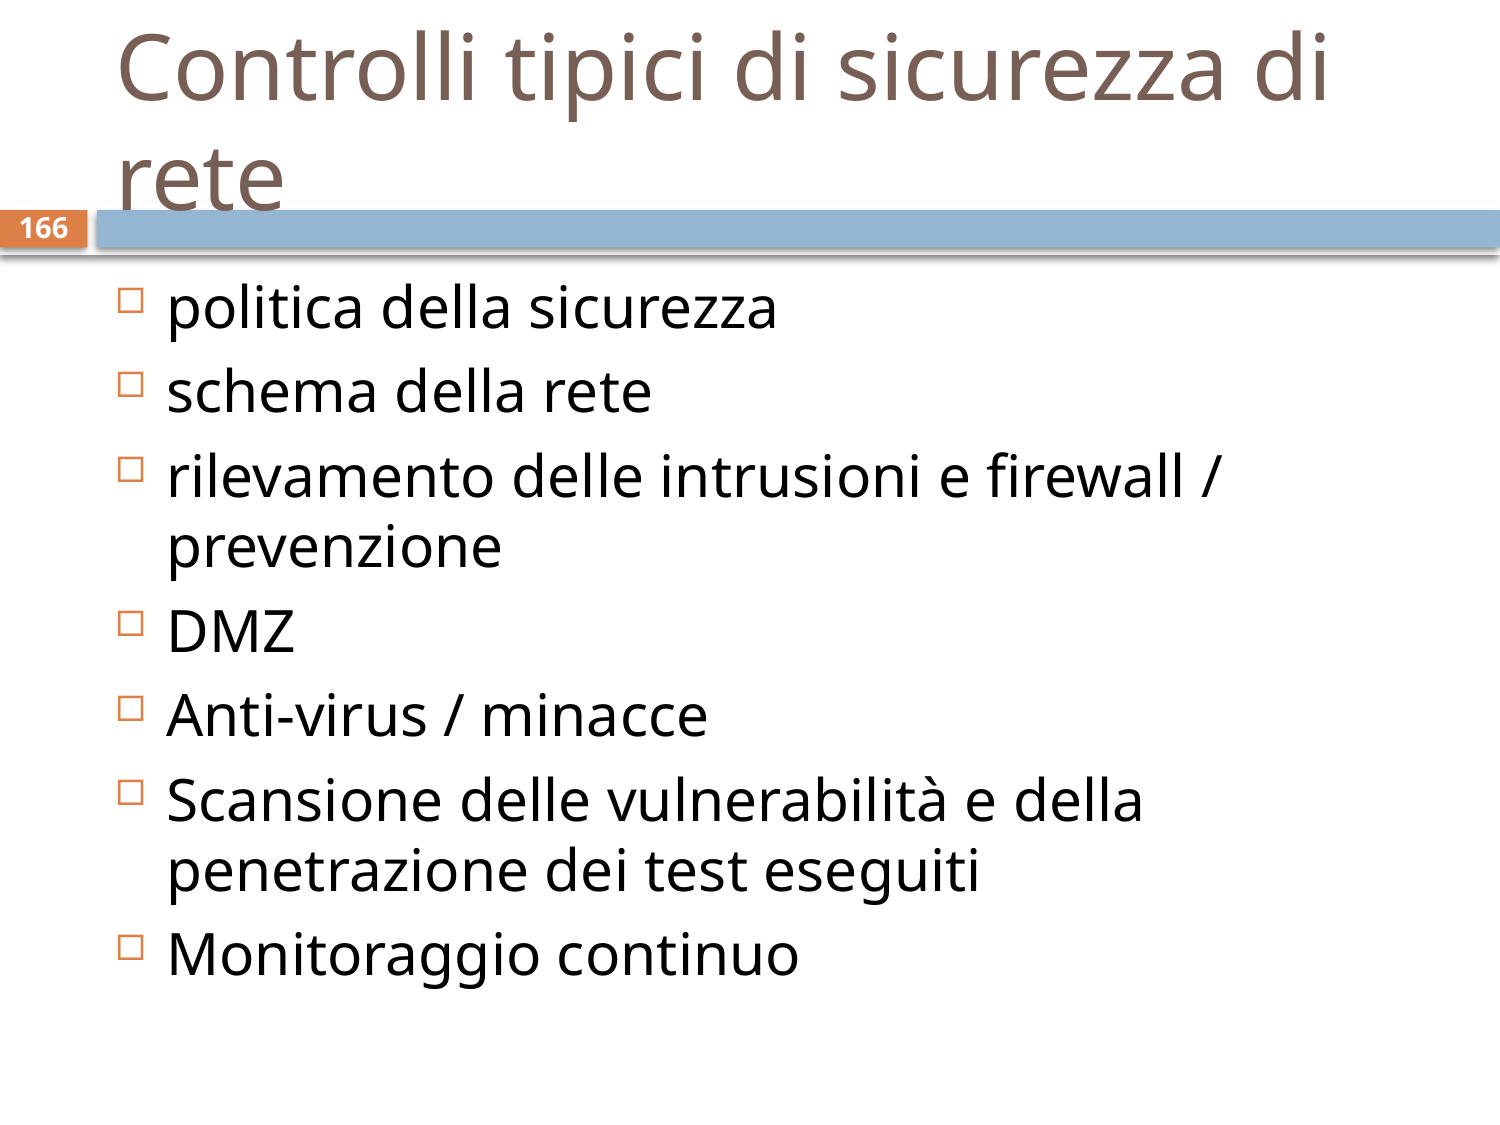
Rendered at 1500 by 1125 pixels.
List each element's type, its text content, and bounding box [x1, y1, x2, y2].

slide_number 166 [0, 208, 88, 249]
title Controlli tipici di sicurezza di rete [100, 37, 1438, 200]
list politica della sicurezza schema della rete rilevamento delle intrusioni e firewall / prevenzione DMZ Anti-virus / minacce Scansione delle vulnerabilità e della penetrazione dei test eseguiti Monitoraggio continuo [100, 262, 1438, 1000]
